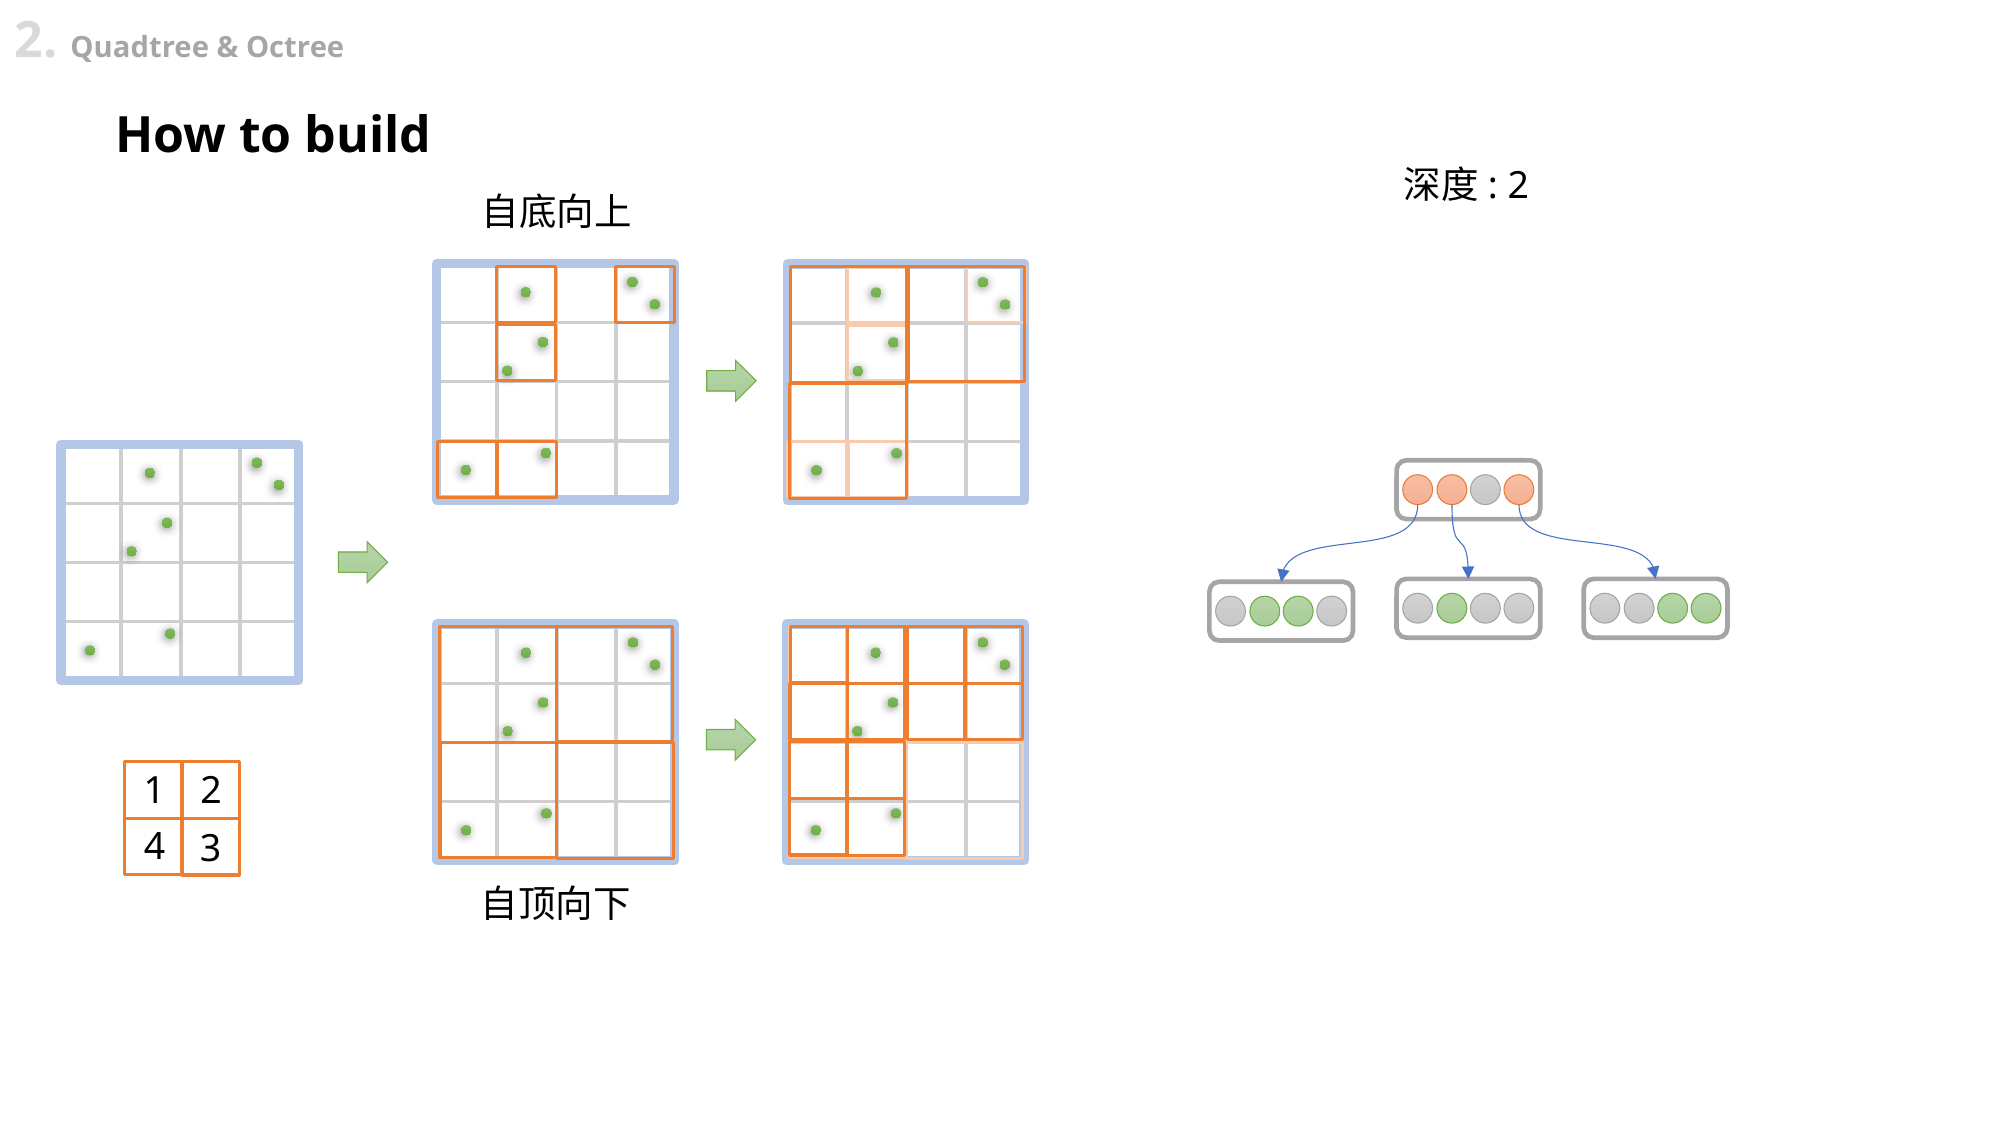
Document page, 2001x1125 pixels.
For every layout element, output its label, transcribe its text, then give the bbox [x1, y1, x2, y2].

text_box [1503, 474, 1535, 505]
text_box [1215, 595, 1247, 627]
text_box [496, 324, 556, 381]
text_box [906, 742, 1023, 859]
text_box [848, 683, 905, 740]
text_box [907, 683, 965, 740]
text_box [556, 742, 674, 859]
text_box [787, 382, 1025, 501]
text_box [556, 626, 673, 742]
text_box [337, 540, 389, 584]
text_box [615, 266, 675, 323]
text_box [235, 818, 240, 875]
text_box [85, 645, 96, 656]
text_box [1469, 592, 1501, 624]
text_box [1469, 474, 1501, 506]
text_box 1 [128, 759, 179, 819]
text_box [1436, 474, 1468, 505]
text_box [126, 546, 137, 557]
text_box 2 [185, 759, 236, 819]
text_box [124, 818, 129, 875]
text_box [848, 626, 905, 683]
text_box [1624, 592, 1655, 624]
text_box [1503, 592, 1535, 624]
text_box [440, 742, 556, 858]
text_box [436, 263, 675, 501]
text_box [965, 683, 1023, 740]
text_box [497, 441, 557, 498]
text_box [1589, 611, 1620, 624]
text_box 深度: 2 [1331, 153, 1602, 214]
text_box [1249, 595, 1281, 627]
text_box [124, 761, 128, 818]
text_box [60, 444, 299, 681]
text_box [236, 761, 240, 818]
text_box [706, 359, 757, 403]
text_box [786, 624, 1025, 861]
text_box [789, 798, 847, 856]
text_box [908, 266, 1025, 382]
text_box [907, 626, 965, 683]
text_box [251, 457, 263, 468]
text_box [1282, 595, 1314, 627]
text_box [162, 517, 173, 528]
text_box [439, 626, 556, 743]
text_box [789, 683, 848, 740]
text_box [789, 383, 907, 499]
text_box [1396, 460, 1541, 520]
text_box [496, 266, 556, 323]
text_box [705, 718, 757, 762]
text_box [1310, 474, 1389, 612]
text_box [273, 479, 284, 490]
text_box [789, 741, 848, 798]
text_box [1402, 474, 1434, 506]
text_box 自底向上 [421, 180, 692, 241]
text_box [790, 266, 908, 383]
text_box [1690, 592, 1722, 624]
text_box How to build [100, 95, 1900, 171]
text_box [1436, 592, 1468, 624]
text_box [1583, 578, 1728, 638]
text_box [437, 441, 497, 498]
text_box [790, 626, 848, 683]
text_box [1550, 473, 1625, 611]
text_box 自顶向下 [420, 873, 691, 933]
text_box [437, 624, 675, 861]
text_box [1396, 578, 1541, 638]
text_box [144, 467, 156, 478]
text_box 4 [129, 814, 179, 875]
text_box [1209, 581, 1354, 641]
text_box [1423, 533, 1498, 551]
text_box [165, 628, 176, 639]
text_box [1402, 592, 1434, 624]
text_box 2. Quadtree & Octree [0, 0, 1799, 75]
text_box 3 [184, 816, 235, 876]
text_box [787, 263, 1025, 441]
text_box [848, 741, 905, 798]
text_box [847, 798, 905, 856]
text_box [1316, 612, 1348, 627]
text_box [1657, 592, 1689, 624]
text_box [965, 626, 1023, 683]
